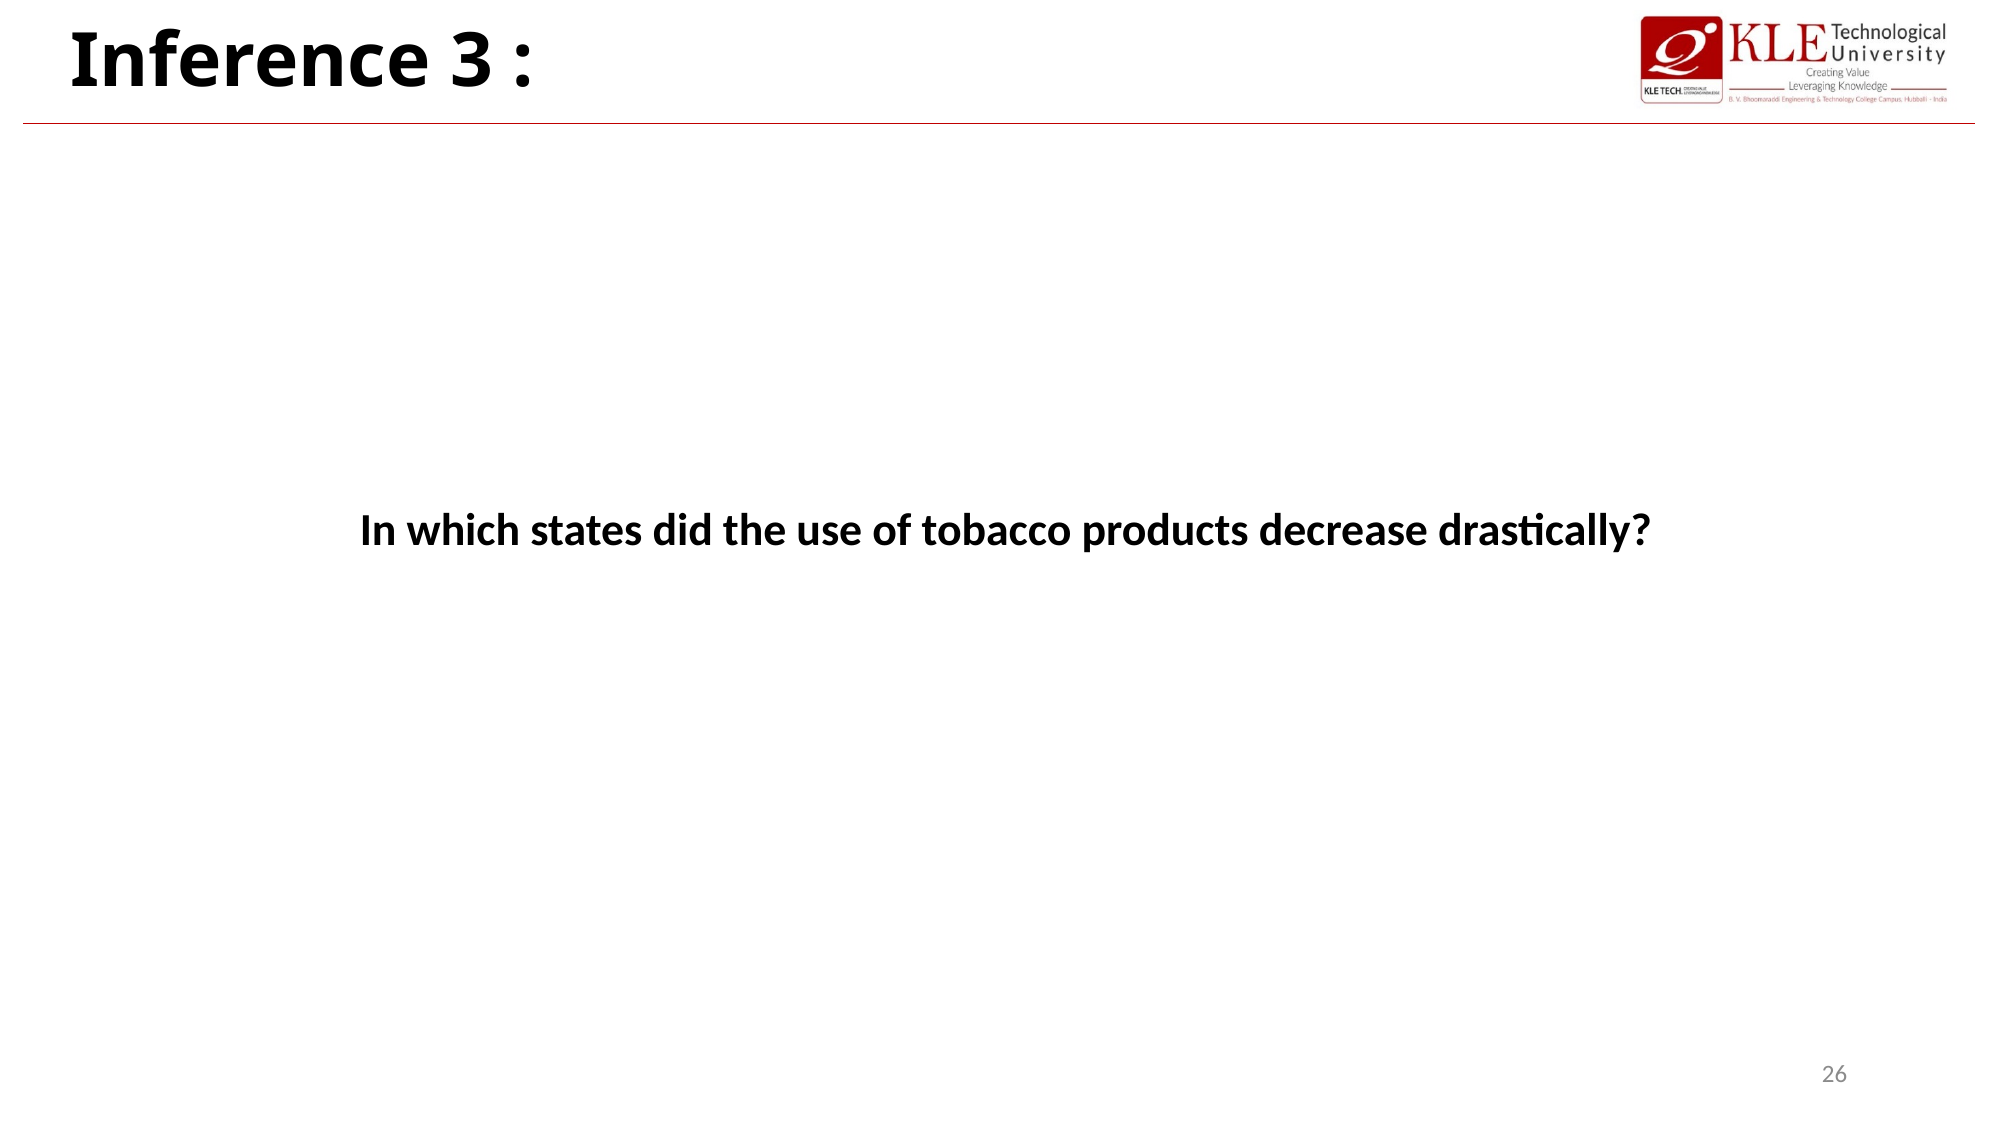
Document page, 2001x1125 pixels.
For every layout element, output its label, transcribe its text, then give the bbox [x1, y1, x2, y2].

text_box In which states did the use of tobacco products decrease drastically? [345, 494, 1668, 562]
text_box [70, 136, 1781, 1101]
slide_number 26 [1412, 1042, 1863, 1103]
picture [1585, 0, 2000, 124]
text_box Inference 3 : [55, 12, 1568, 113]
